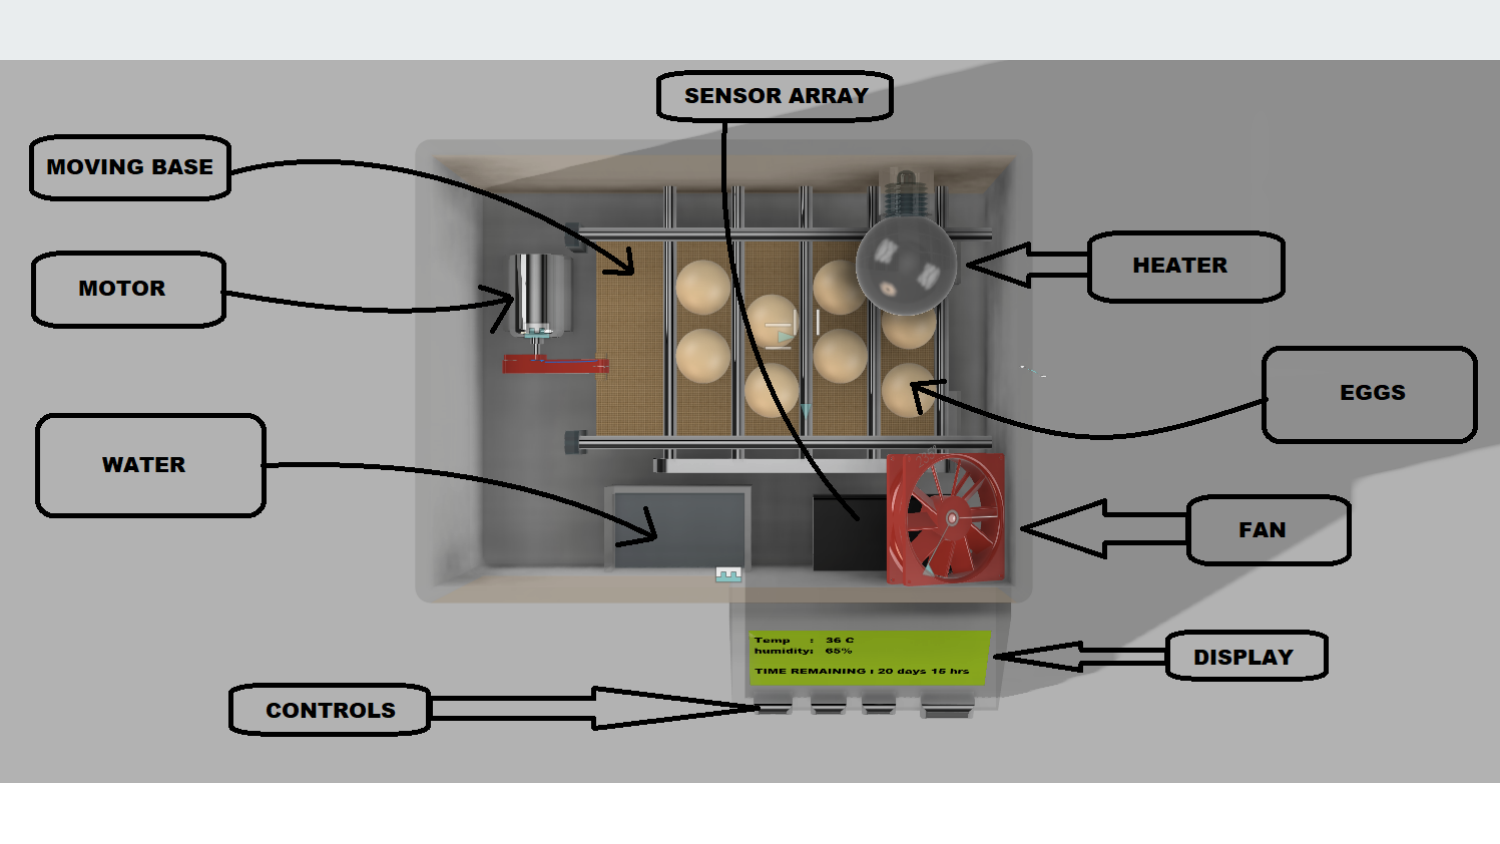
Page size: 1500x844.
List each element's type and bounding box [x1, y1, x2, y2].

picture [0, 60, 1500, 784]
